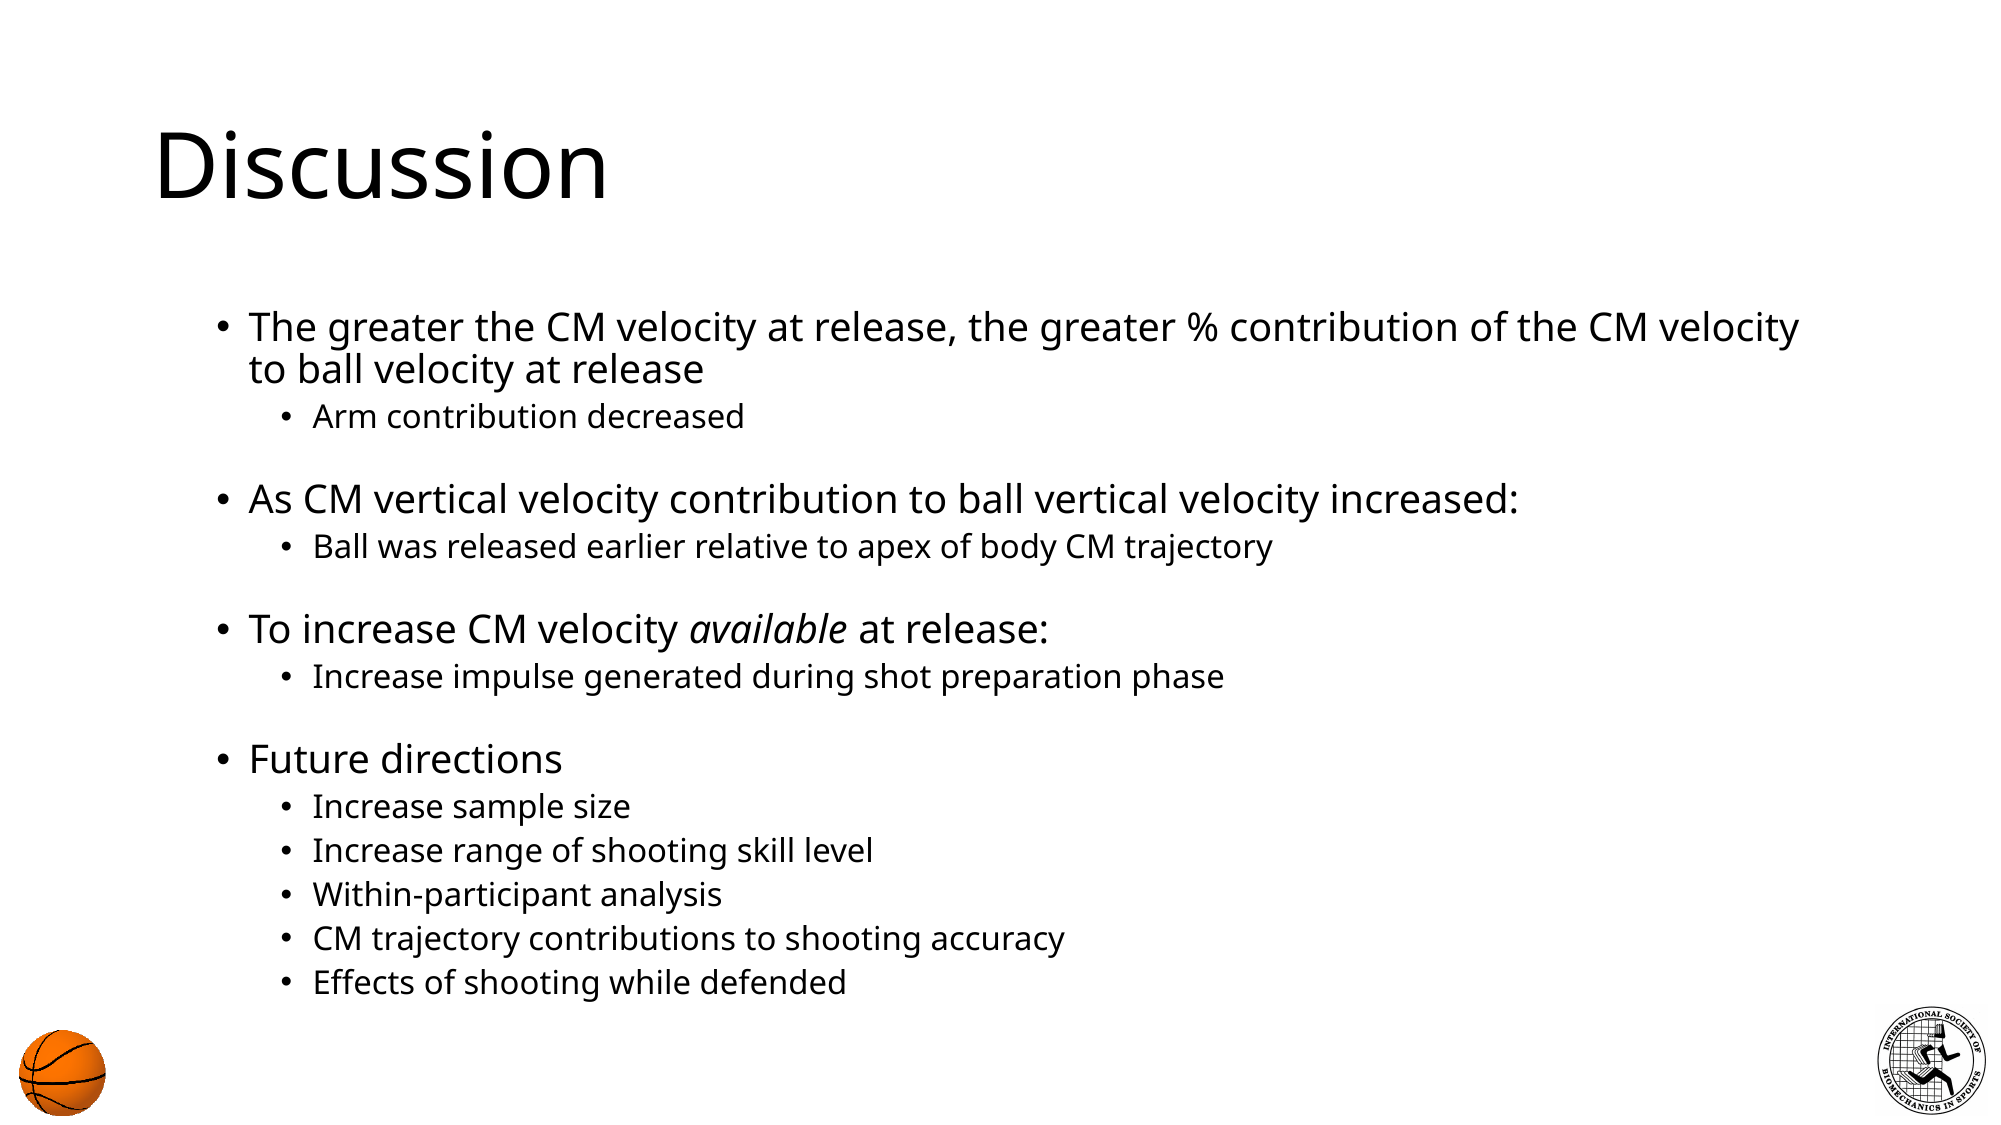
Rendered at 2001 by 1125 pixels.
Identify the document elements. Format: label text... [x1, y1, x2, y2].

list The greater the CM velocity at release, the greater % contribution of the CM velocity to ball velocity at release Arm contribution decreased As CM vertical velocity contribution to ball vertical velocity increased: Ball was released earlier relative to apex of body CM trajectory To increase CM velocity available at release: Increase impulse generated during shot preparation phase Future directions Increase sample size Increase range of shooting skill level Within-participant analysis CM trajectory contributions to shooting accuracy Effects of shooting while defended [137, 299, 1863, 1014]
title Discussion [137, 59, 1863, 278]
picture [19, 1030, 106, 1116]
picture [1875, 1004, 1988, 1116]
